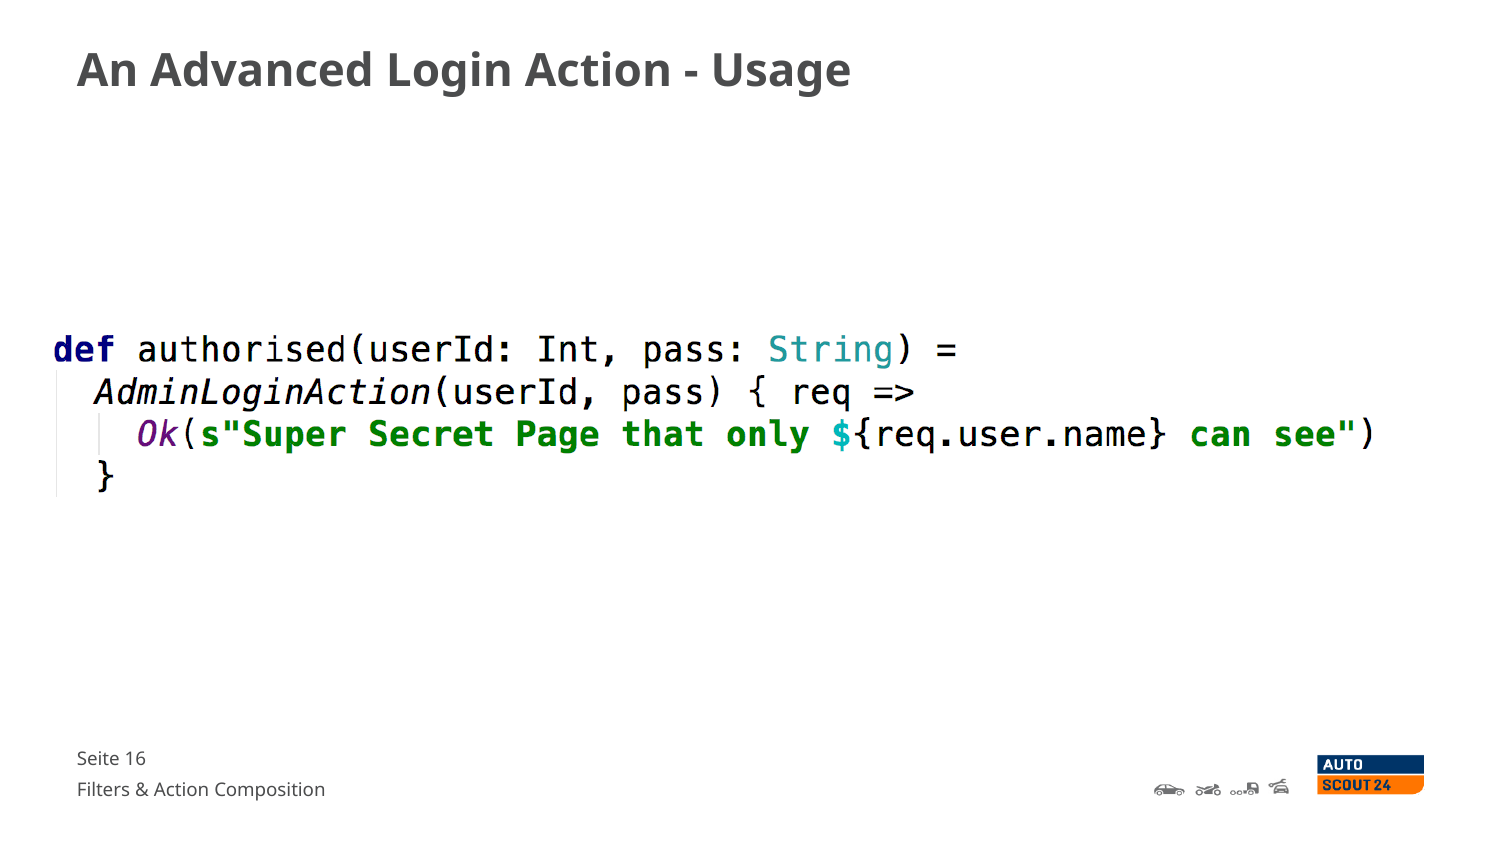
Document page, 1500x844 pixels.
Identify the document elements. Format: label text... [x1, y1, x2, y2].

text_box Filters & Action Composition [76, 771, 939, 794]
text_box Seite <number> [76, 749, 219, 772]
picture [1268, 778, 1289, 794]
picture [1315, 753, 1425, 795]
picture [35, 309, 1393, 521]
text_box [123, 129, 1406, 707]
text_box An Advanced Login Action - Usage [76, 40, 1424, 130]
